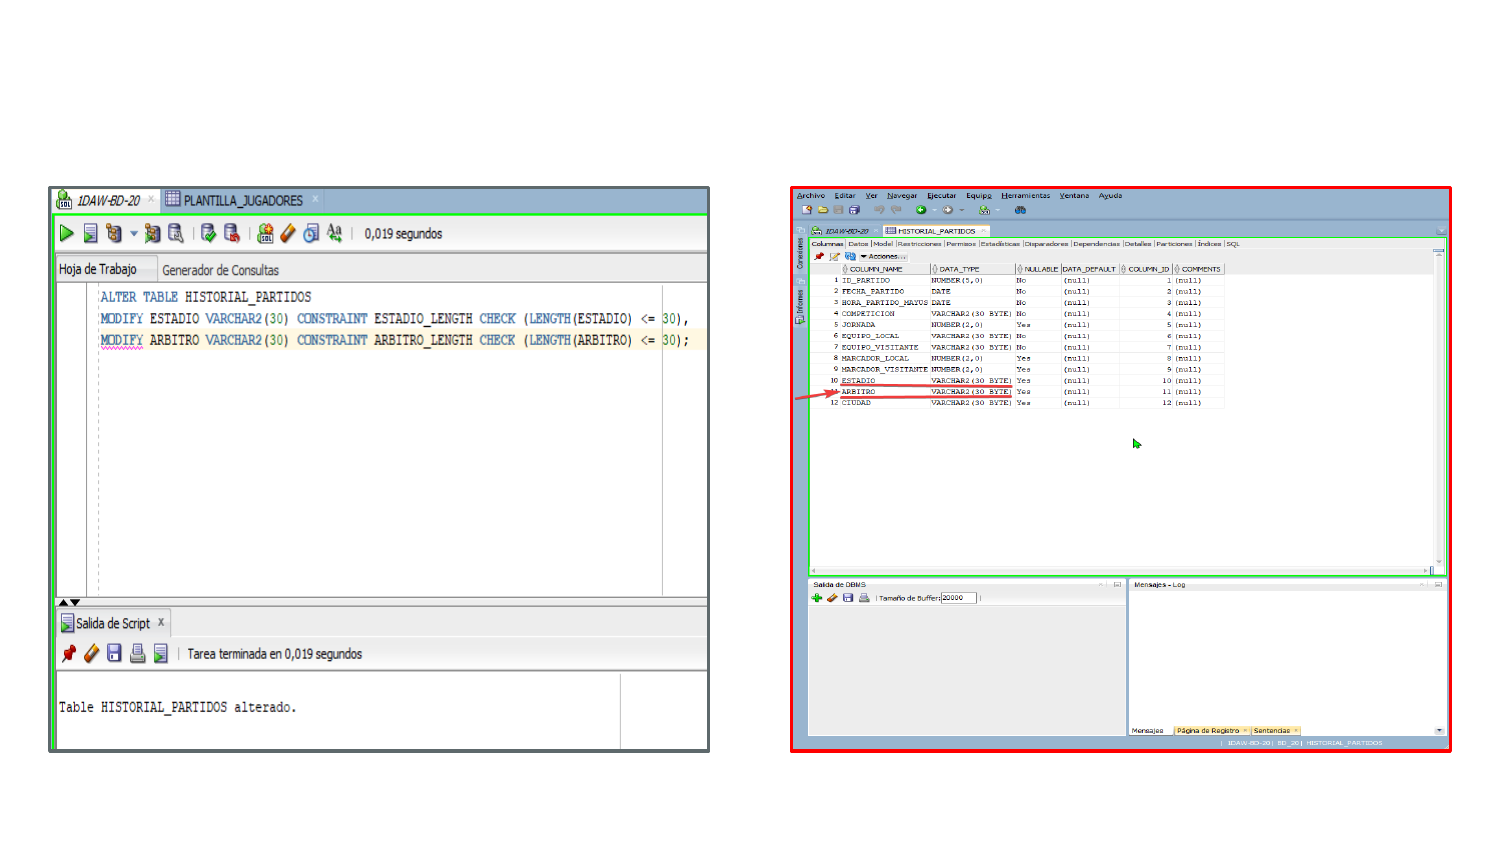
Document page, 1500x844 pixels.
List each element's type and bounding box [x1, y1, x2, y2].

picture [50, 188, 708, 750]
picture [792, 188, 1450, 750]
